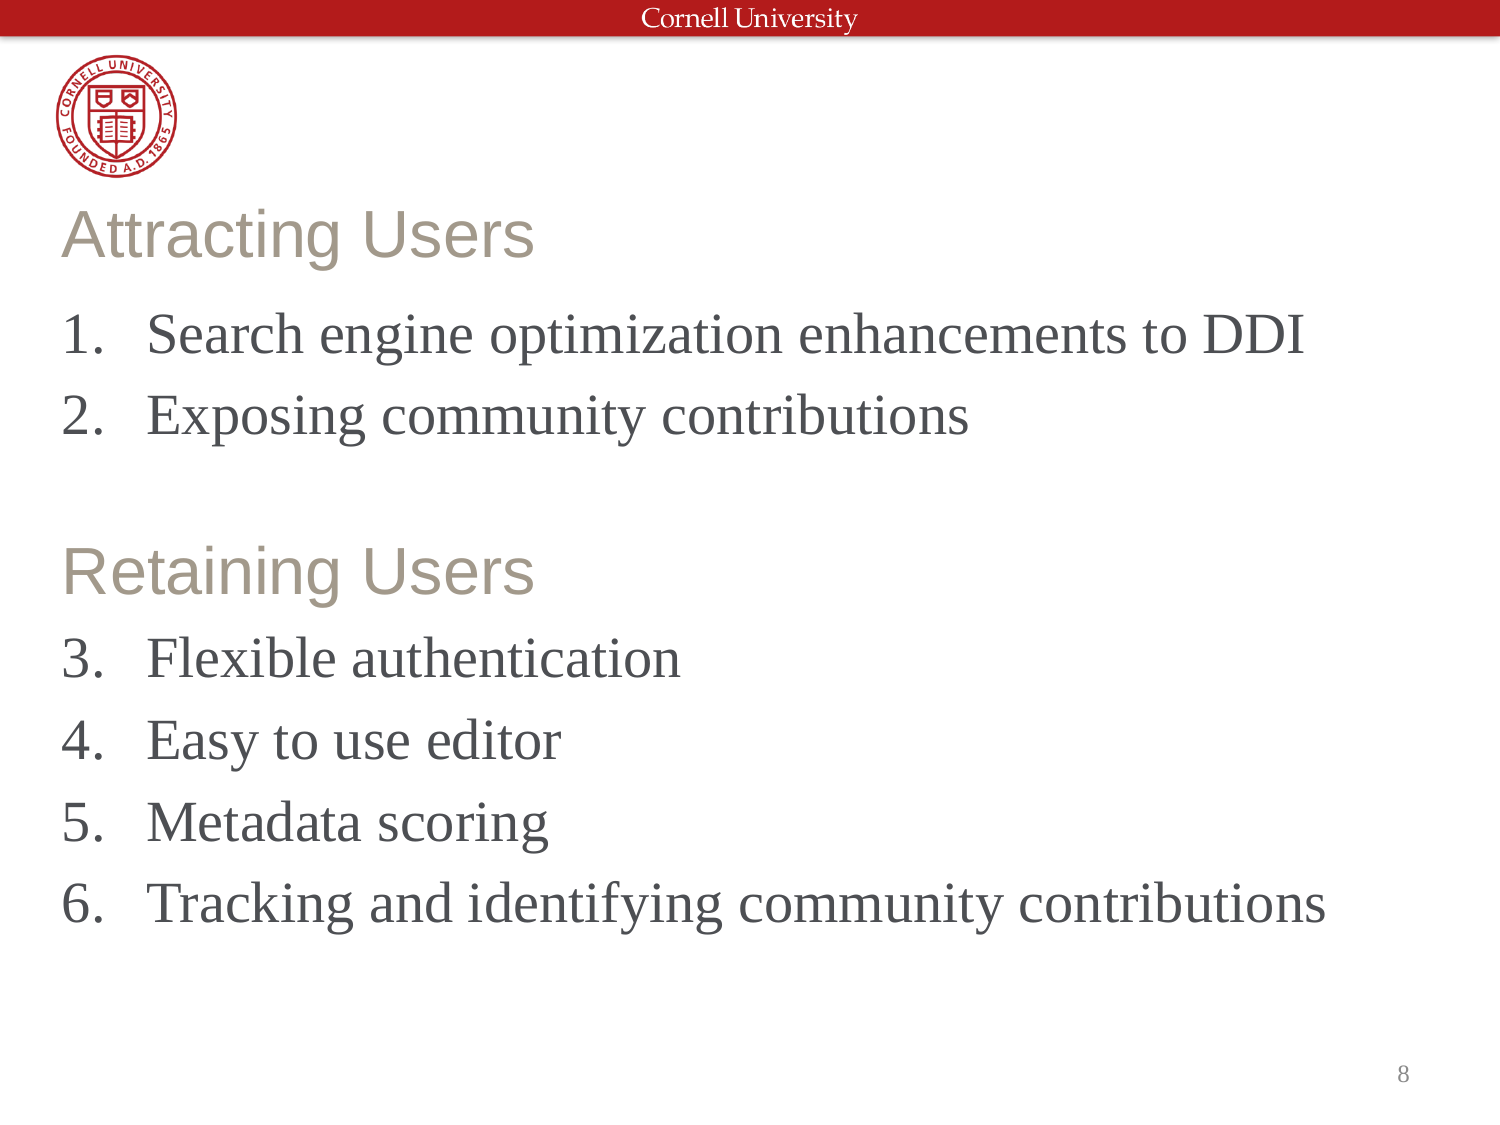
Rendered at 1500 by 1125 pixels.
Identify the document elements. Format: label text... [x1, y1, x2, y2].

picture [635, 0, 858, 60]
picture [50, 50, 195, 174]
slide_number 8 [1074, 1042, 1425, 1103]
title Attracting Users [46, 174, 1471, 288]
list Search engine optimization enhancements to DDI Exposing community contributions Retaining Users Flexible authentication Easy to use editor Metadata scoring Tracking and identifying community contributions [46, 288, 1471, 944]
